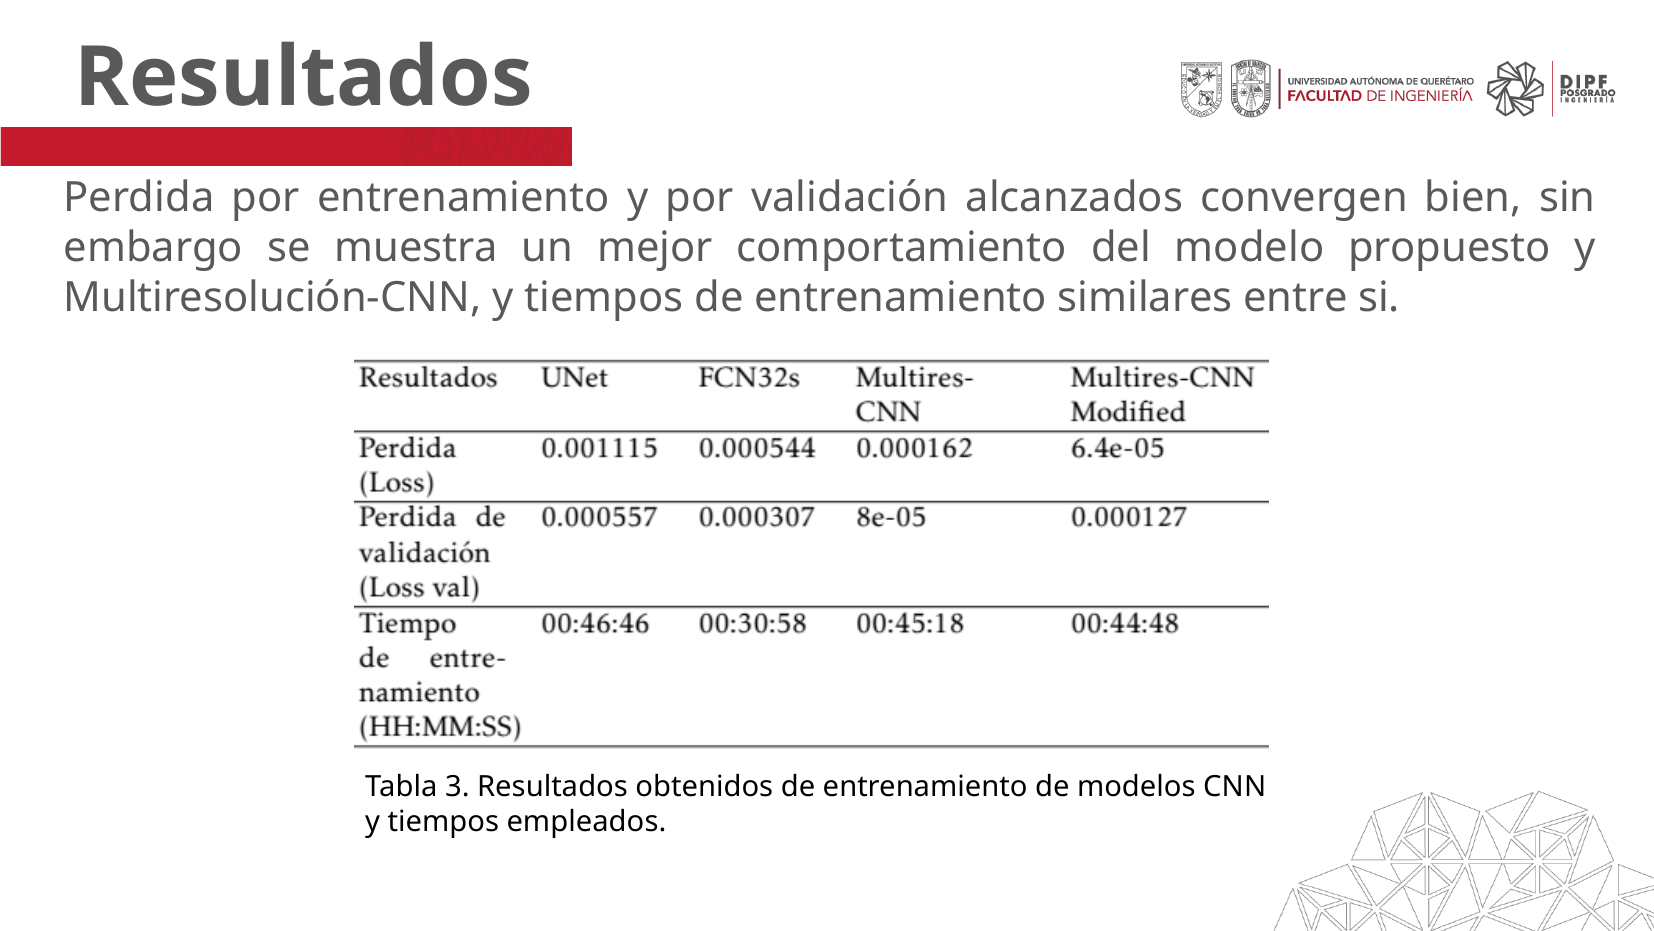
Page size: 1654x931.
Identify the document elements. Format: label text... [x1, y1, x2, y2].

picture [1176, 54, 1620, 133]
text_box Perdida por entrenamiento y por validación alcanzados convergen bien, sin embargo se muestra un mejor comportamiento del modelo propuesto y Multiresolución-CNN, y tiempos de entrenamiento similares entre si. [48, 162, 1612, 327]
picture [0, 127, 572, 167]
picture [1257, 781, 1654, 931]
picture [354, 354, 1269, 758]
text_box Tabla 3. Resultados obtenidos de entrenamiento de modelos CNN y tiempos empleados. [350, 759, 1300, 862]
text_box Resultados [54, 11, 572, 127]
